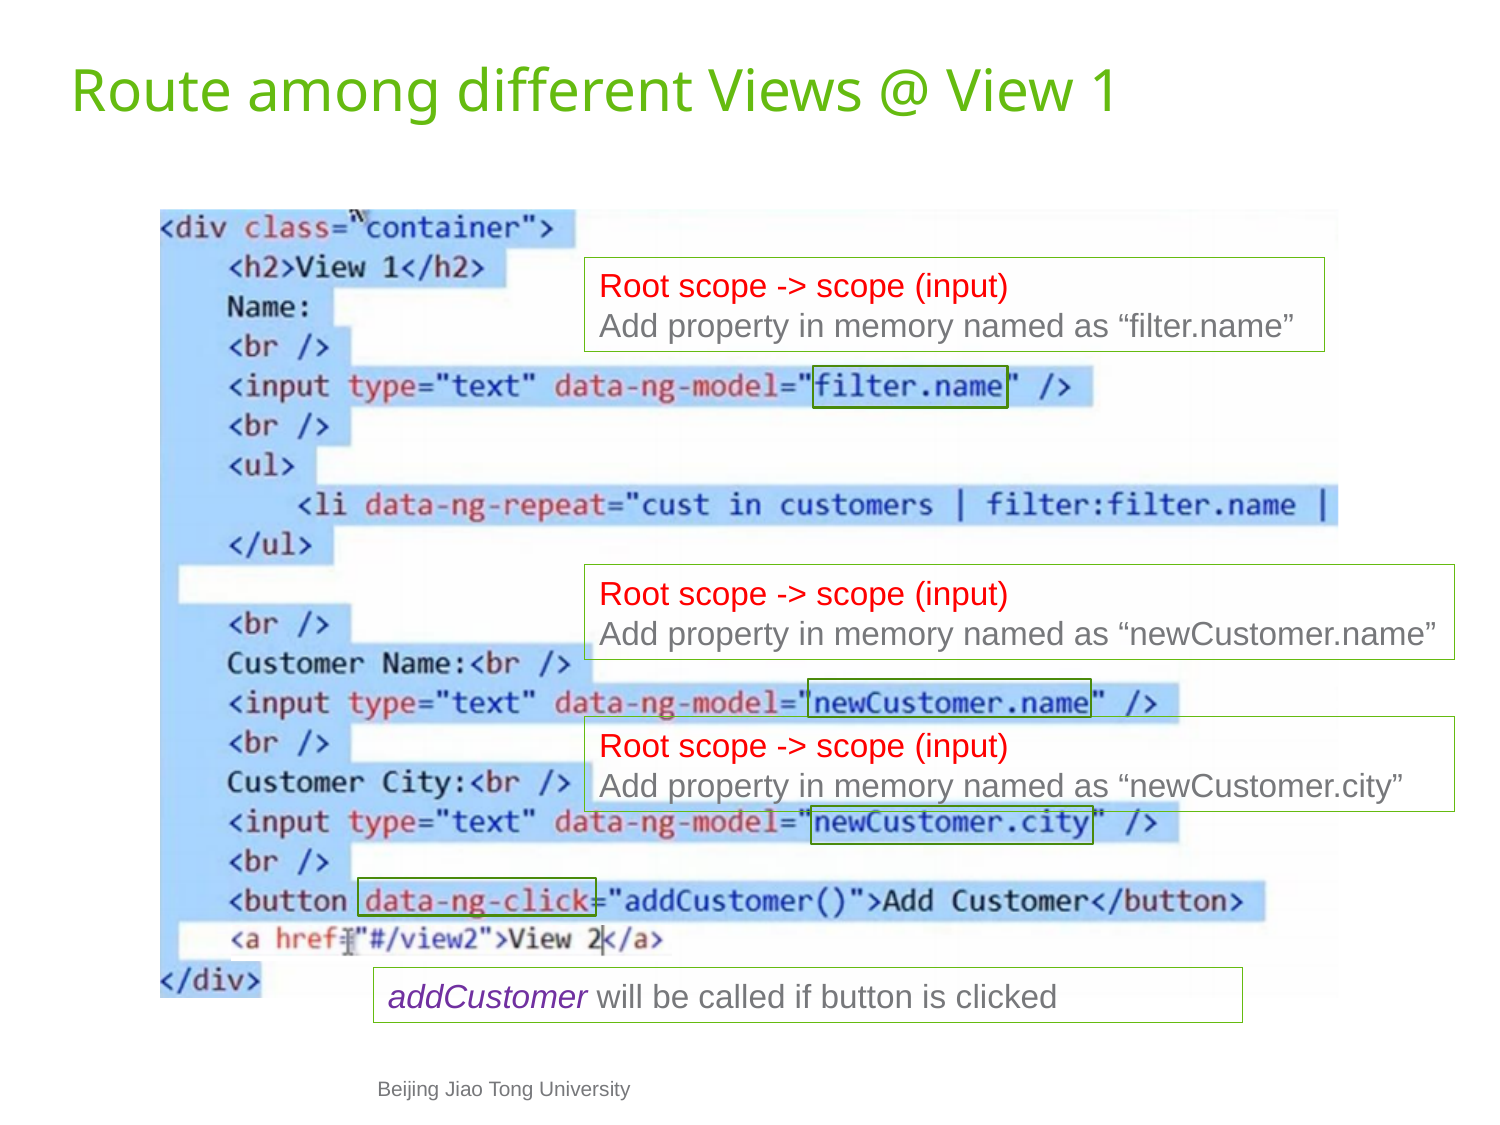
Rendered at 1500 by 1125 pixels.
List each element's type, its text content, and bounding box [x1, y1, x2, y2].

text_box addCustomer will be called if button is clicked [373, 1006, 1243, 1023]
title Route among different Views @ View 1 [70, 52, 1430, 139]
list Beijing Jiao Tong University [263, 1075, 751, 1120]
text_box Root scope -> scope (input) Add property in memory named as “newCustomer.city” [1343, 716, 1455, 812]
text_box Root scope -> scope (input) Add property in memory named as “newCustomer.name” [1343, 564, 1455, 660]
picture [160, 208, 1340, 999]
